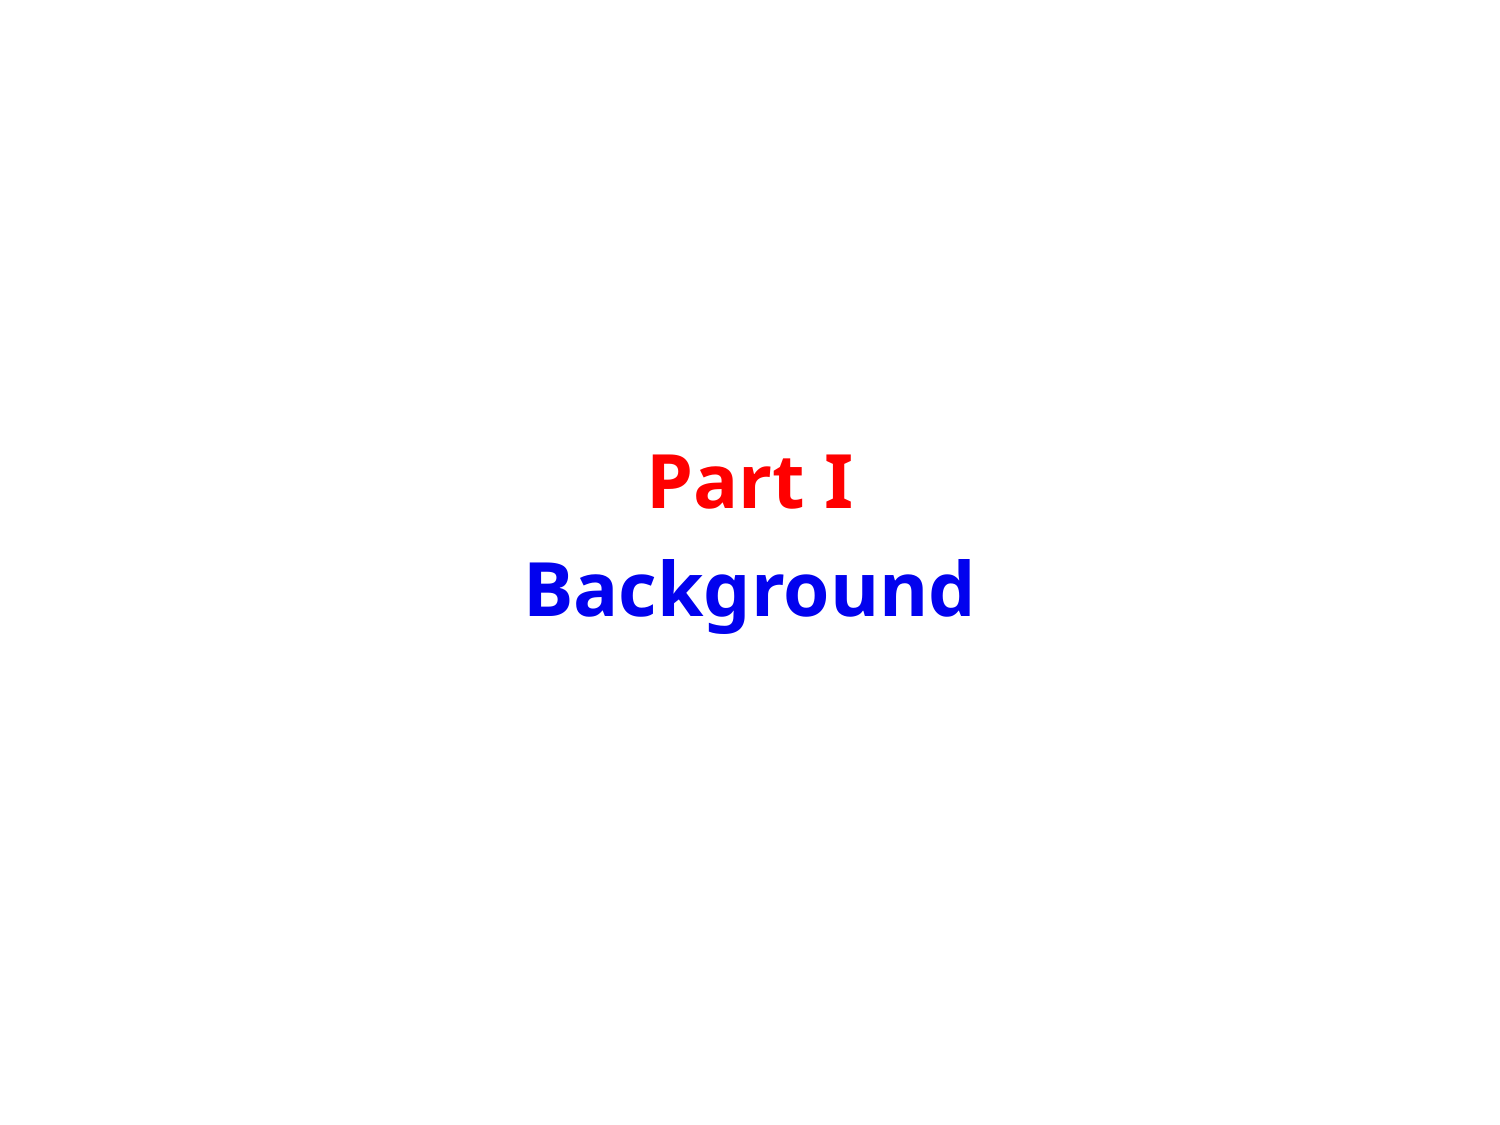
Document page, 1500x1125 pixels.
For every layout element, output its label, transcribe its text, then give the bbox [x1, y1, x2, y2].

text_box Part I Background [70, 485, 1430, 640]
